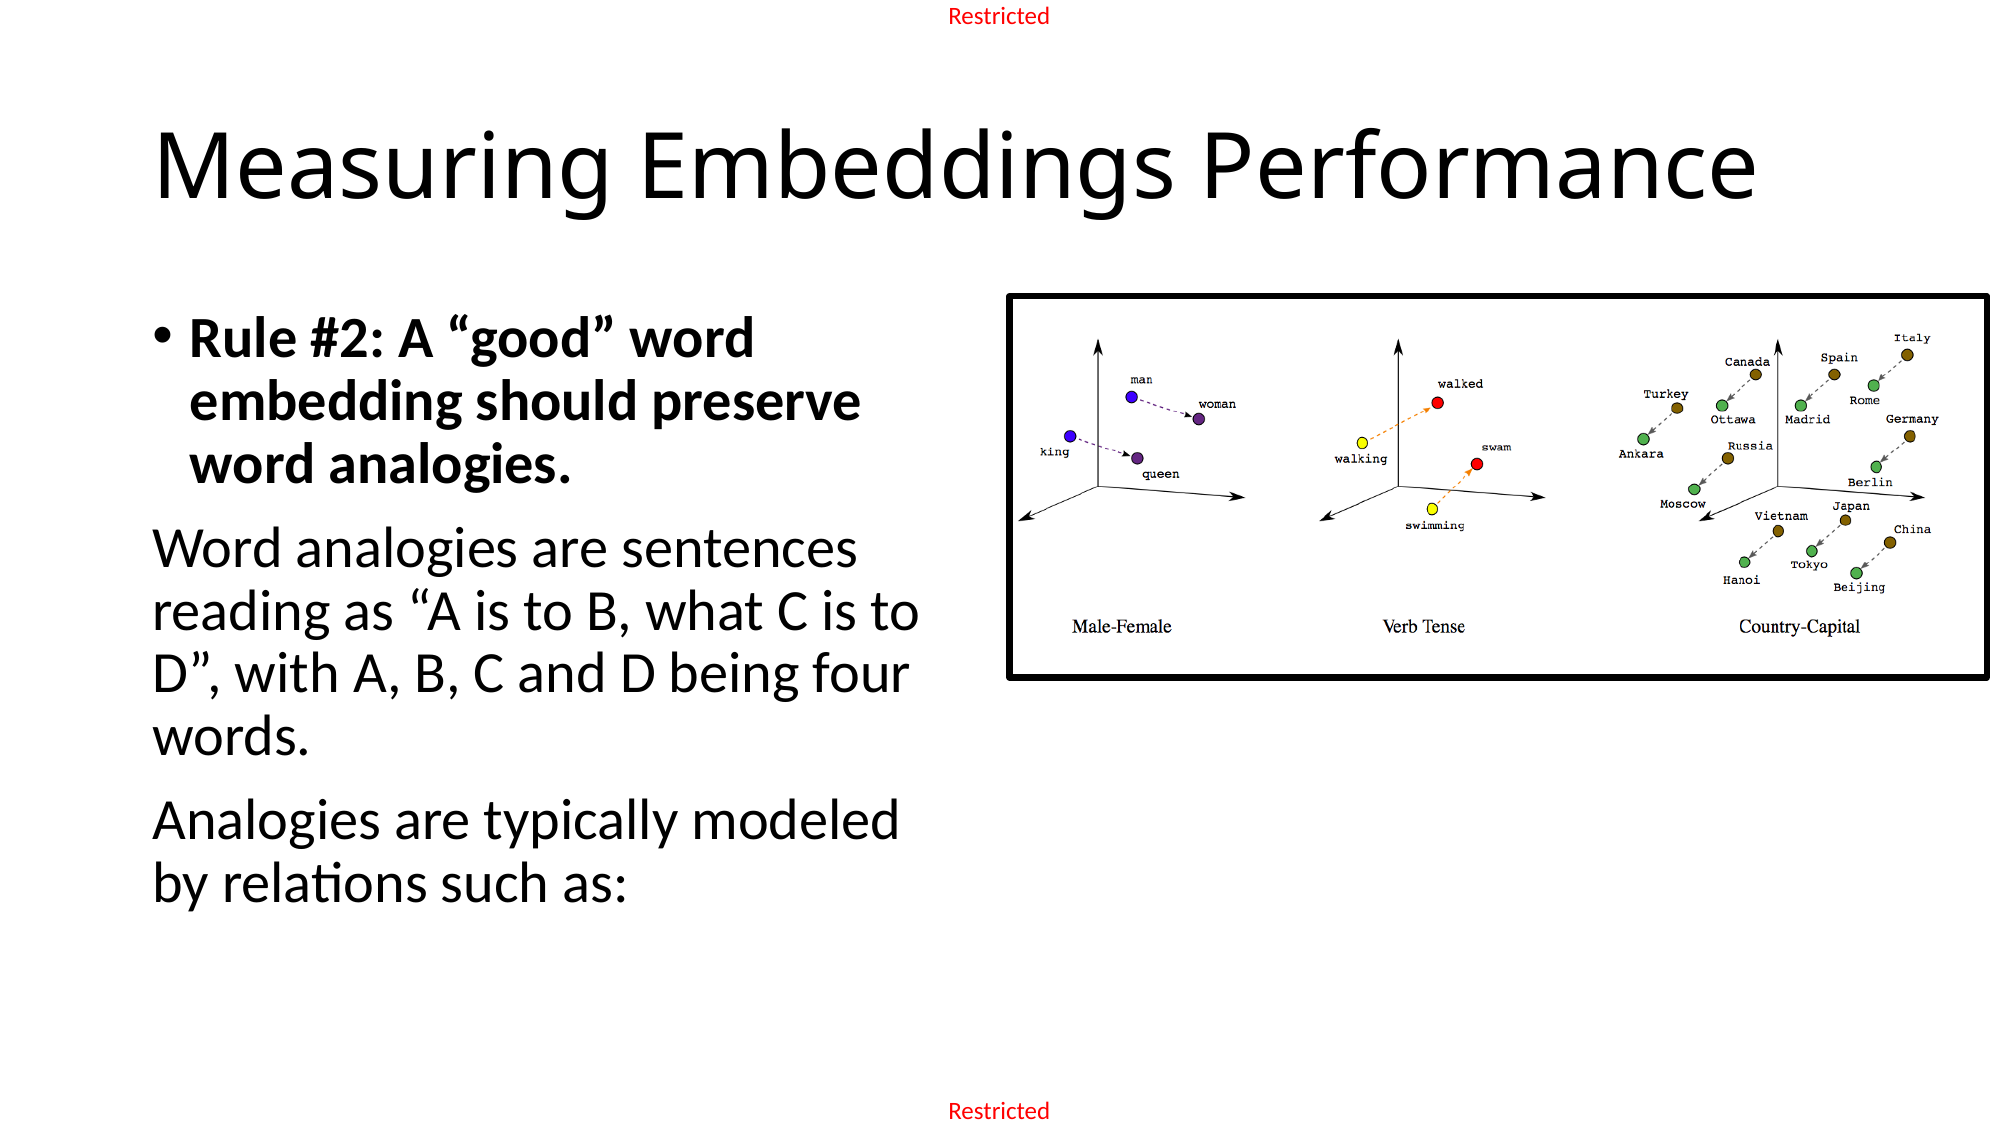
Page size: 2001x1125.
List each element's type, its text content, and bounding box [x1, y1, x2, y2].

title Measuring Embeddings Performance [137, 59, 1863, 278]
picture [1012, 299, 1984, 675]
